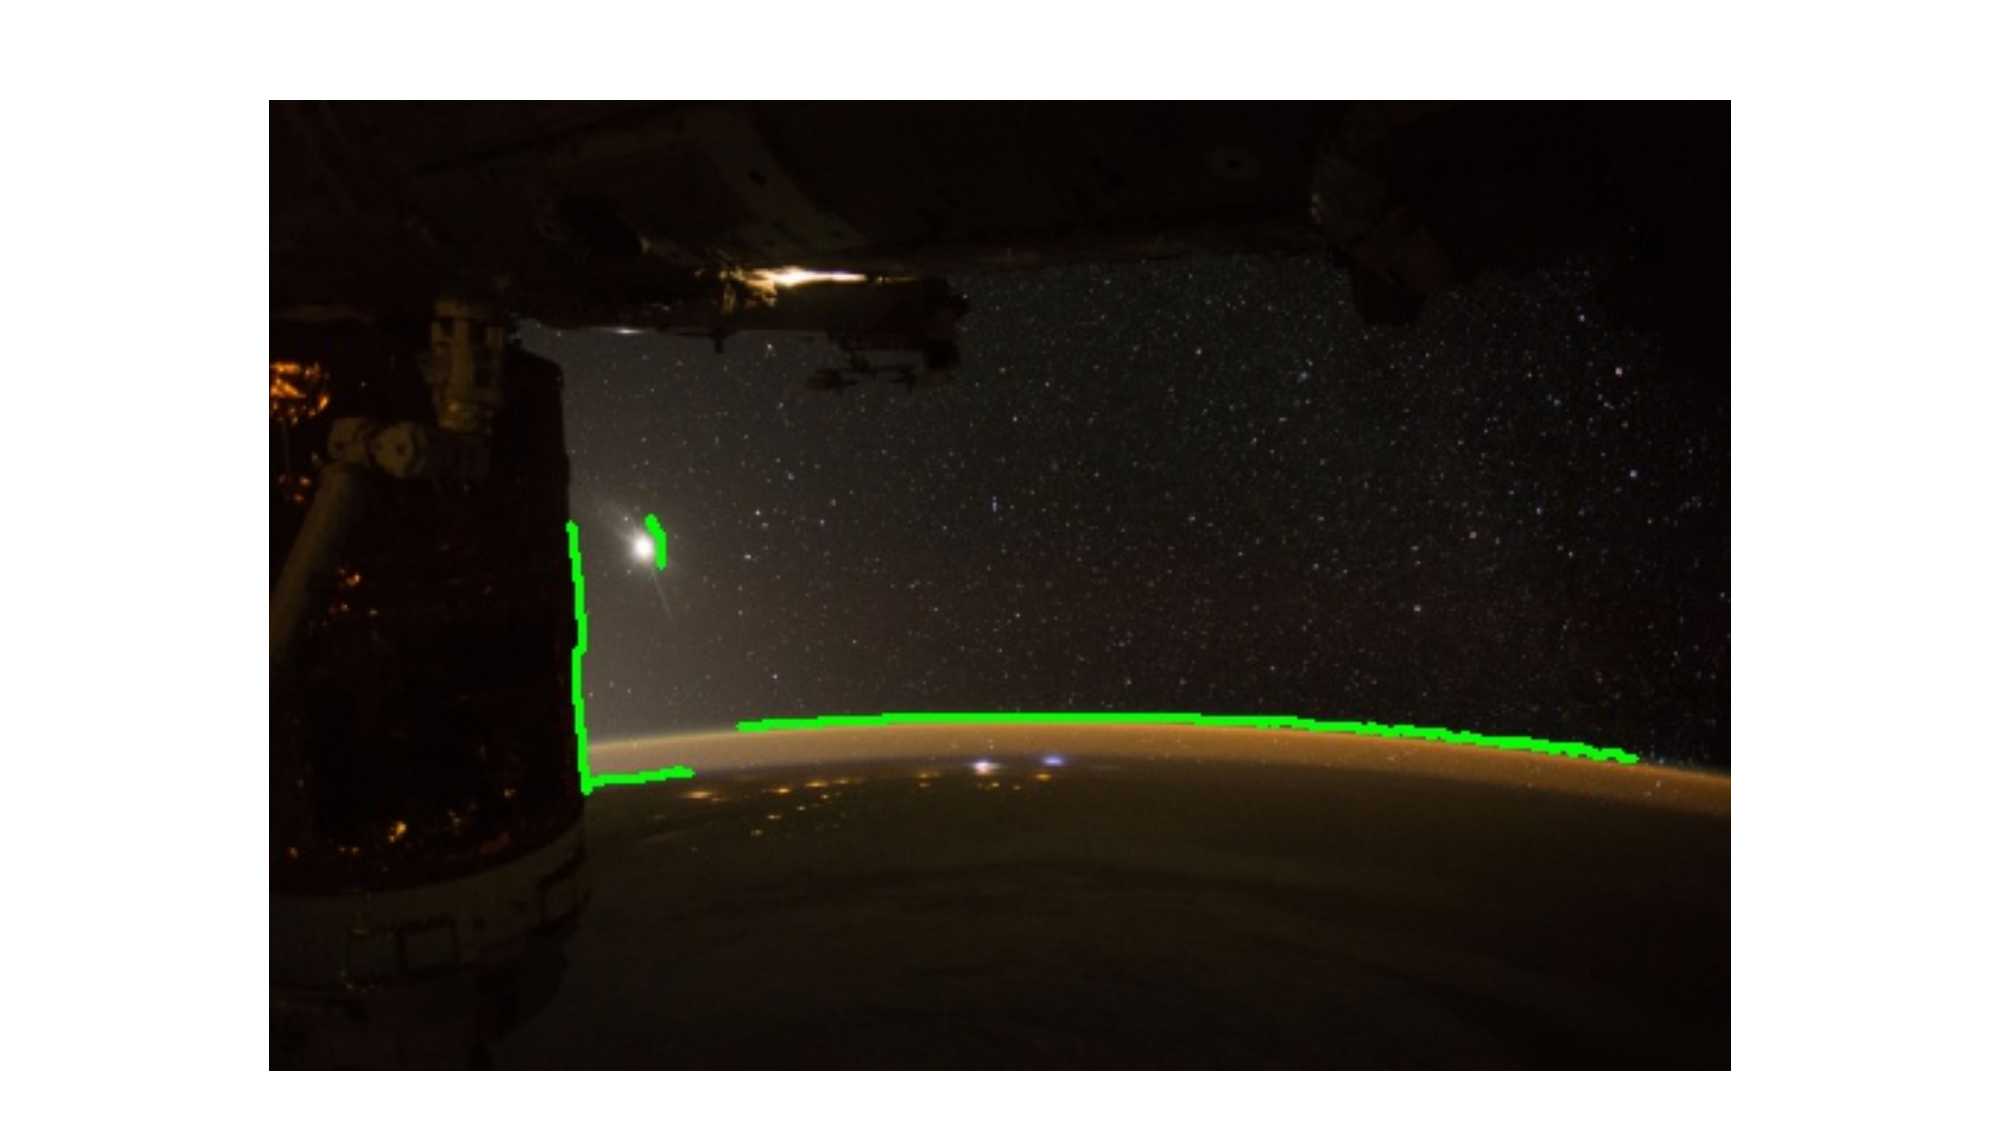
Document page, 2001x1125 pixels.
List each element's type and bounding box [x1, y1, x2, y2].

picture [269, 100, 1731, 1072]
